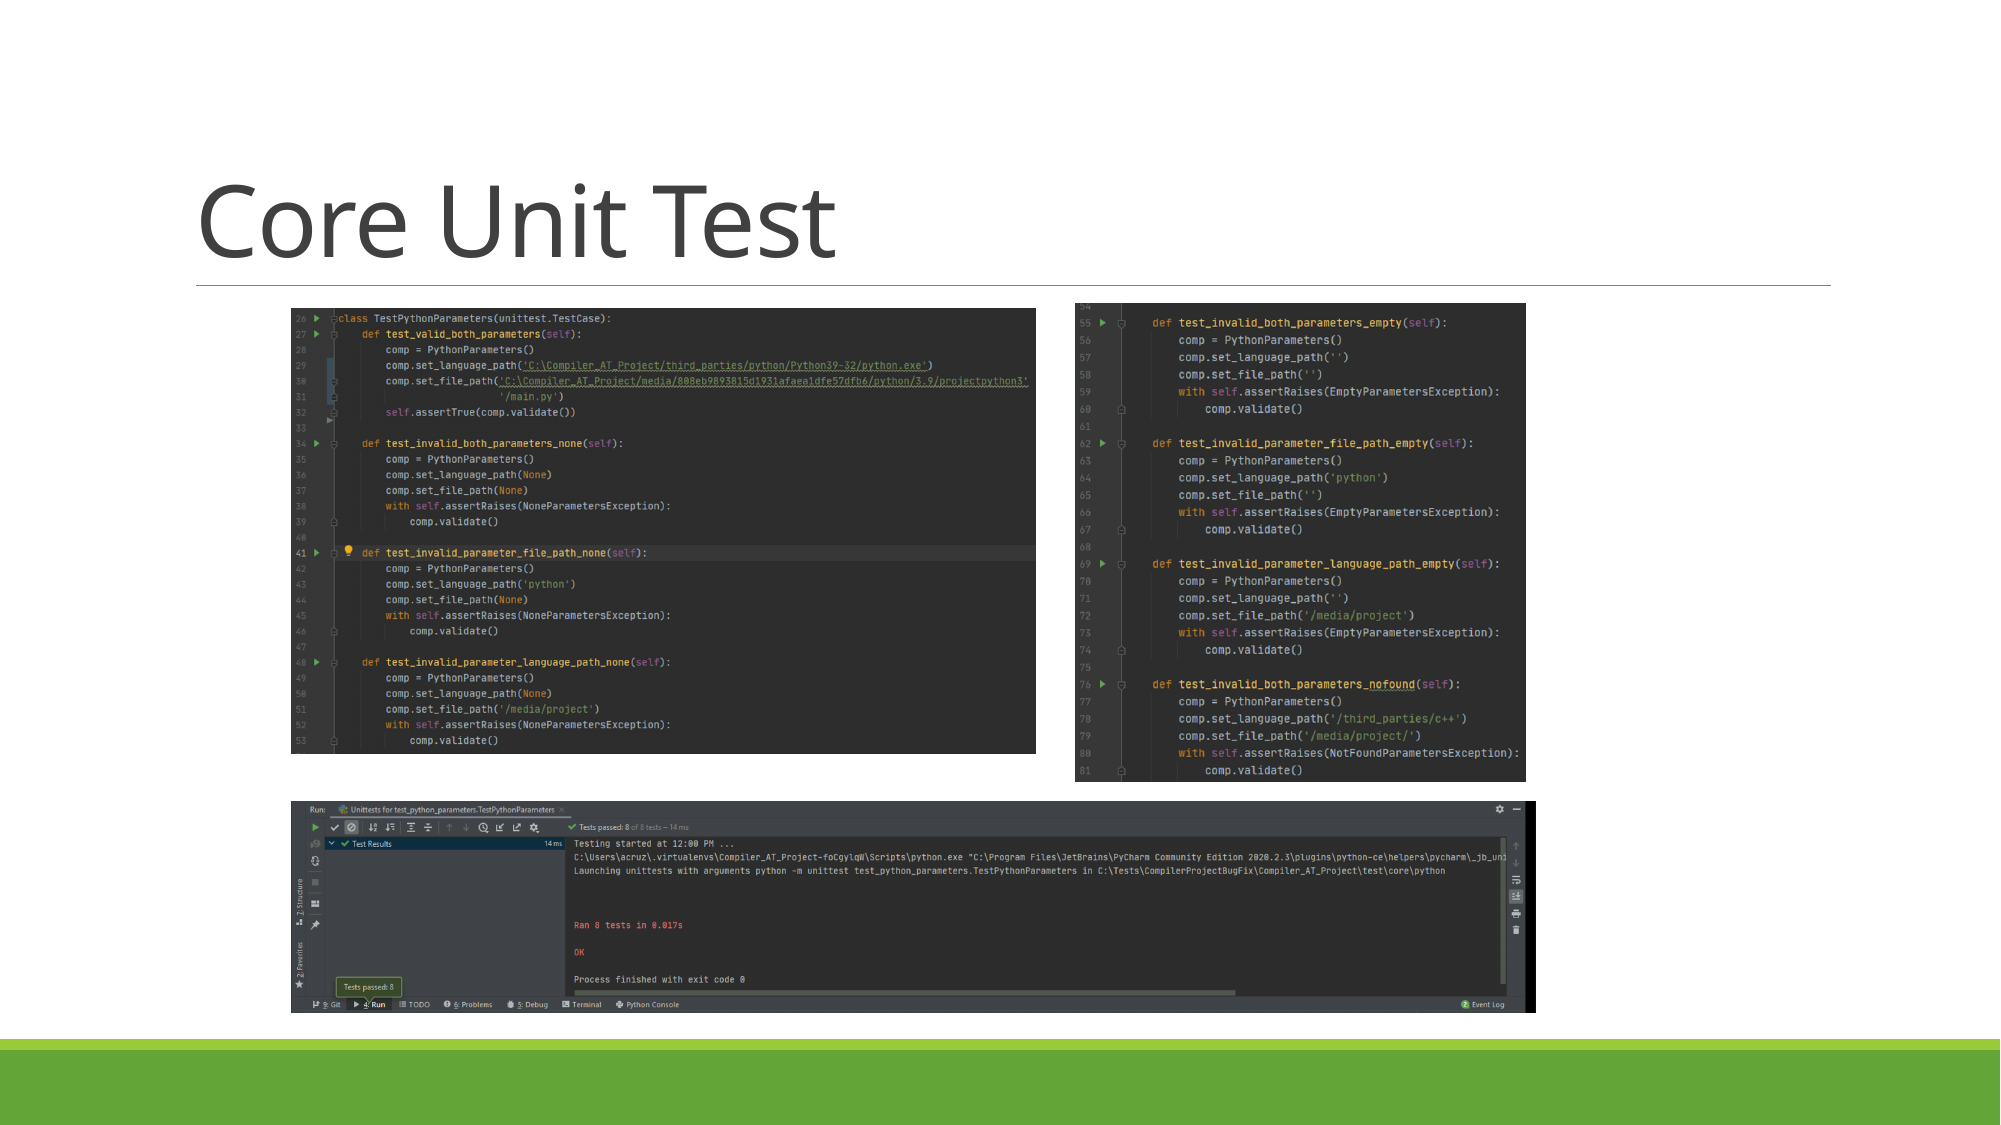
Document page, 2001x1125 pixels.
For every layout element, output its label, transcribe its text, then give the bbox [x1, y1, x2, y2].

picture [1074, 303, 1526, 783]
picture [291, 800, 1537, 1013]
title Core Unit Test [180, 47, 1830, 285]
picture [291, 308, 1037, 755]
